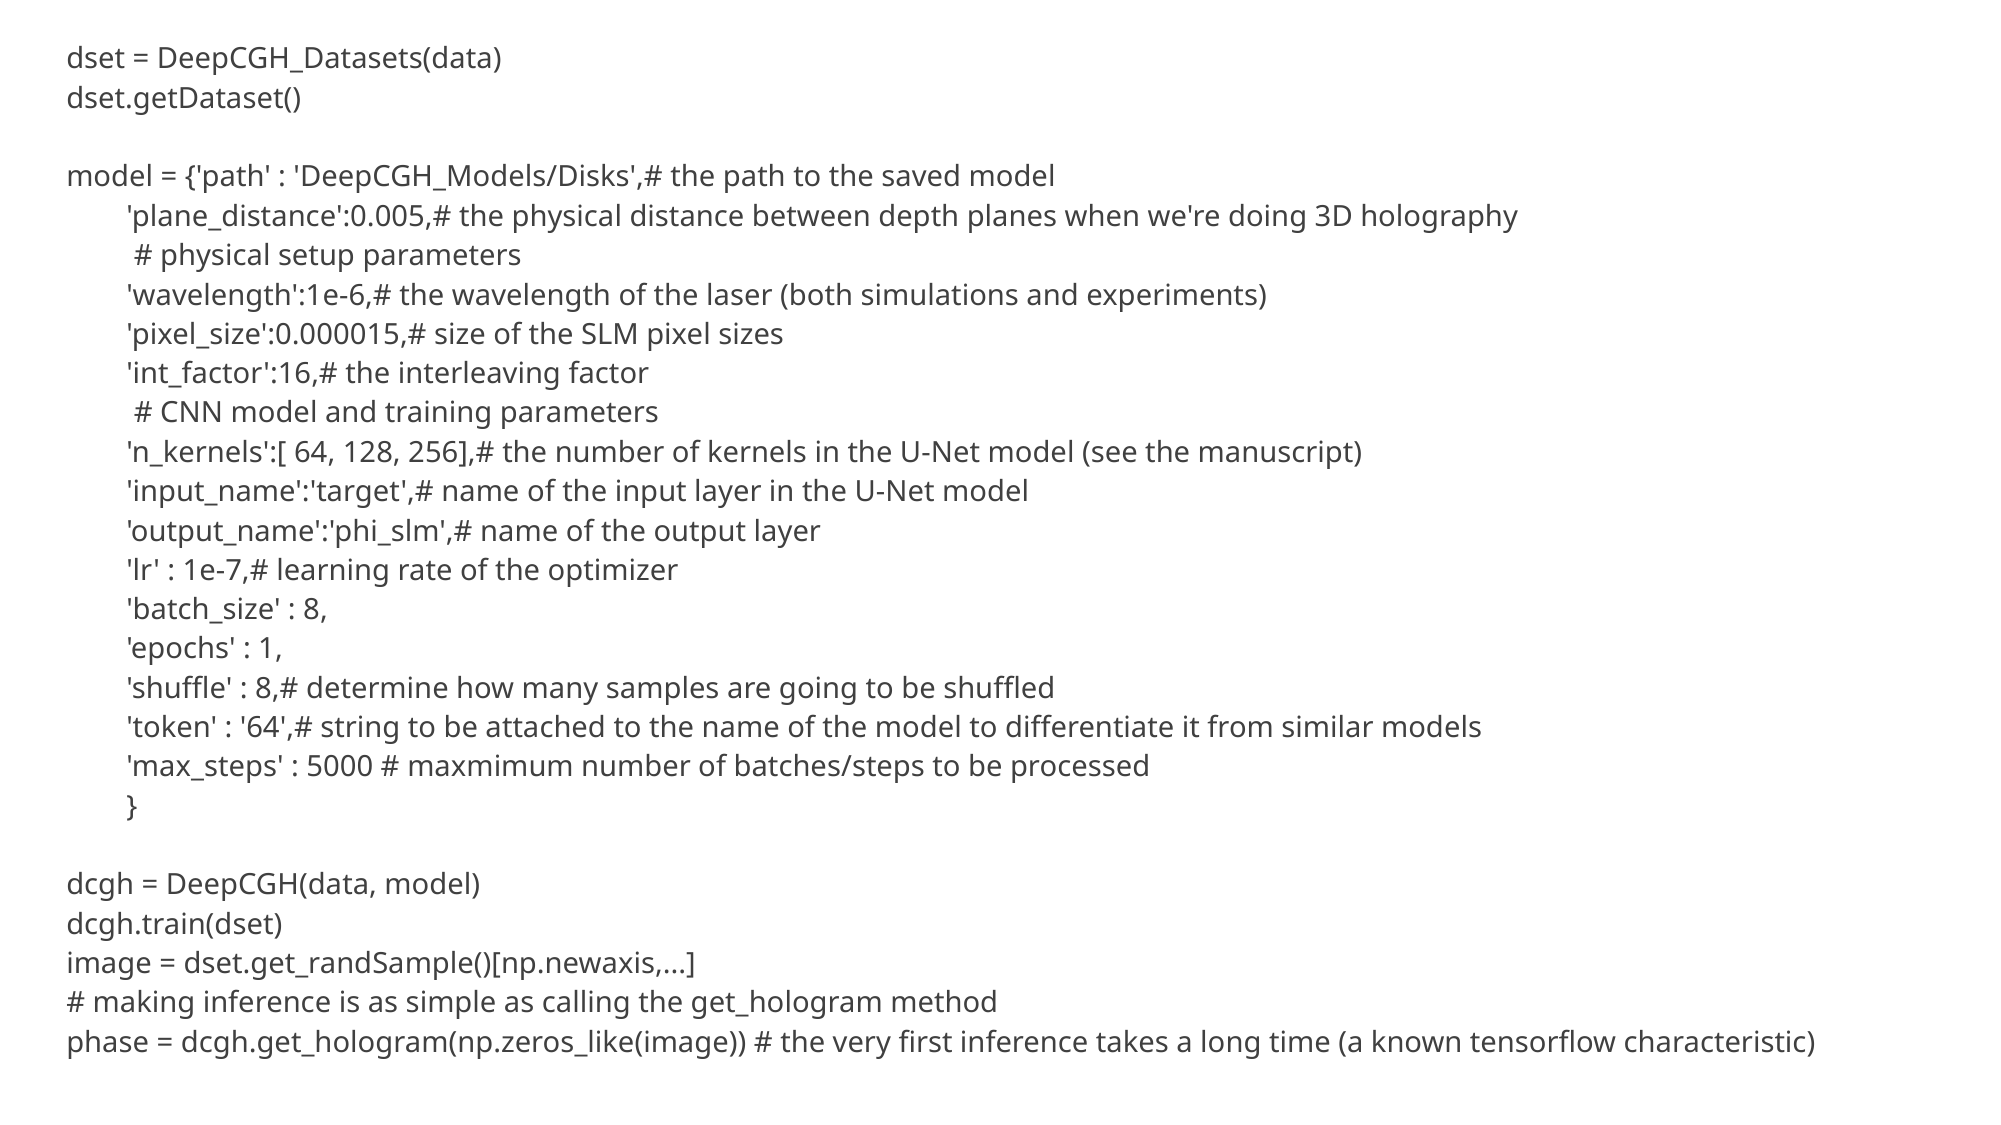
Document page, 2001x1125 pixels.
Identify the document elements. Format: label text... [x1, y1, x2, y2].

text_box dset = DeepCGH_Datasets(data) dset.getDataset() model = {'path' : 'DeepCGH_Models/Disks',# the path to the saved model 'plane_distance':0.005,# the physical distance between depth planes when we're doing 3D holography # physical setup parameters 'wavelength':1e-6,# the wavelength of the laser (both simulations and experiments) 'pixel_size':0.000015,# size of the SLM pixel sizes 'int_factor':16,# the interleaving factor # CNN model and training parameters 'n_kernels':[ 64, 128, 256],# the number of kernels in the U-Net model (see the manuscript) 'input_name':'target',# name of the input layer in the U-Net model 'output_name':'phi_slm',# name of the output layer 'lr' : 1e-7,# learning rate of the optimizer 'batch_size' : 8, 'epochs' : 1, 'shuffle' : 8,# determine how many samples are going to be shuffled 'token' : '64',# string to be attached to the name of the model to differentiate it from similar models 'max_steps' : 5000 # maxmimum number of batches/steps to be processed } dcgh = DeepCGH(data, model) dcgh.train(dset) image = dset.get_randSample()[np.newaxis,...] # making inference is as simple as calling the get_hologram method phase = dcgh.get_hologram(np.zeros_like(image)) # the very first inference takes a long time (a known tensorflow characteristic) [51, 32, 1977, 1093]
